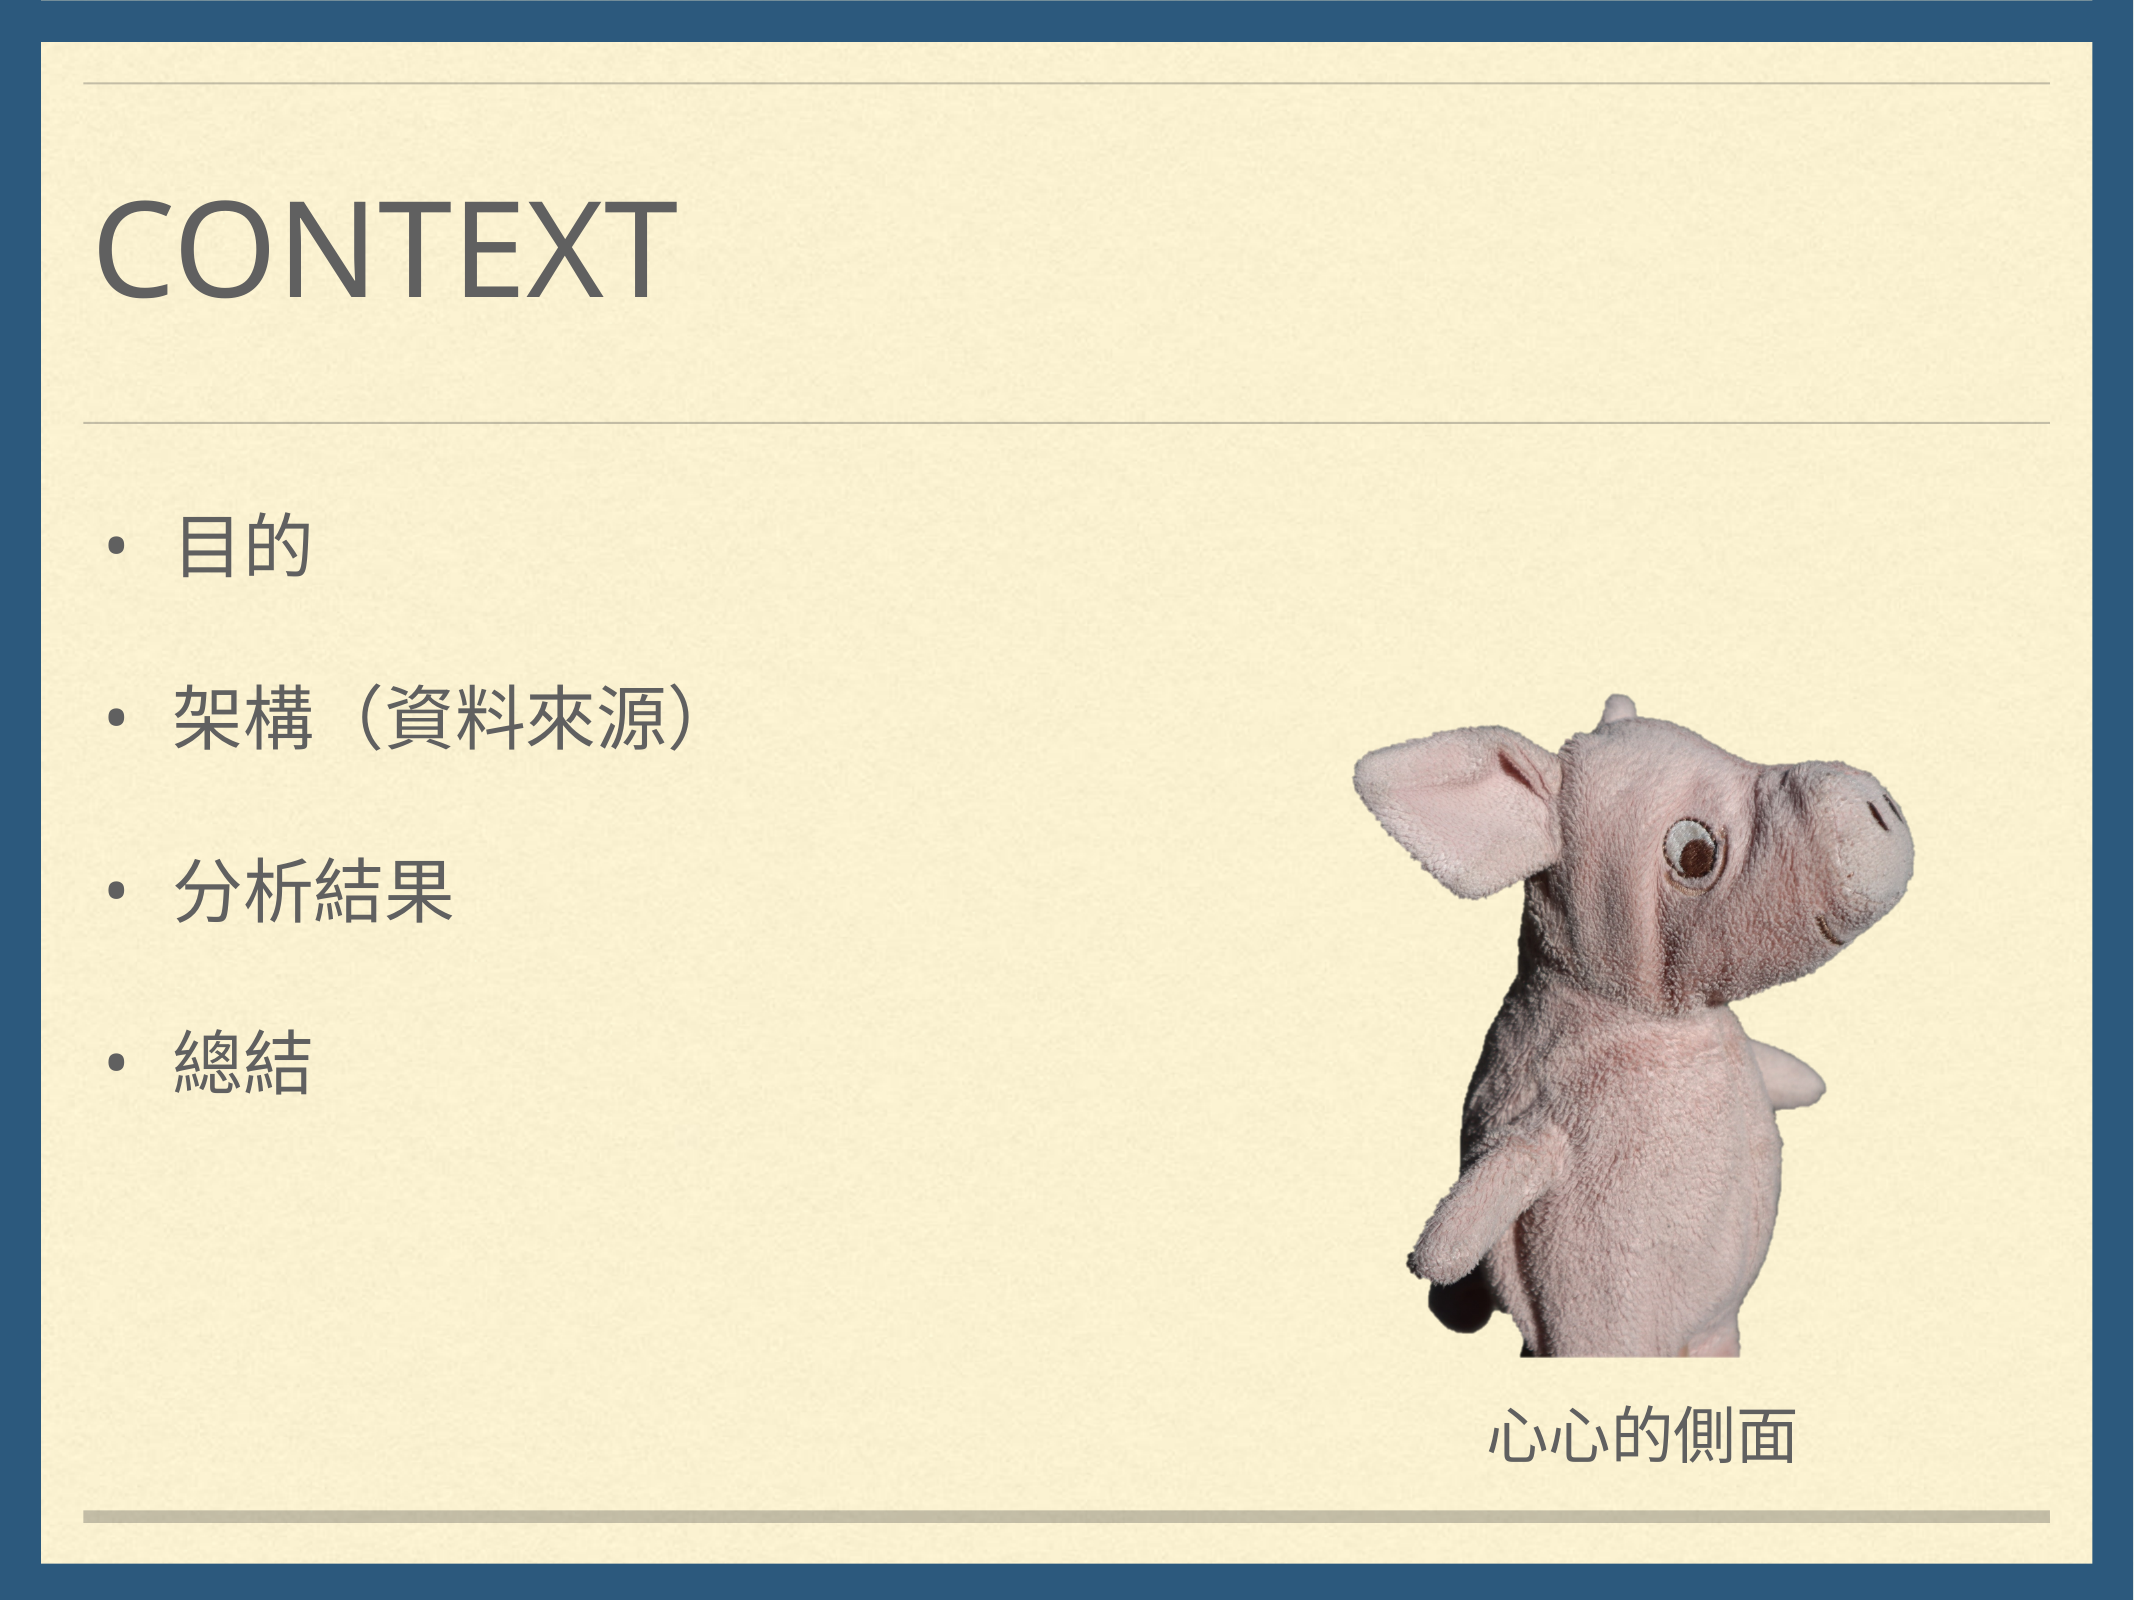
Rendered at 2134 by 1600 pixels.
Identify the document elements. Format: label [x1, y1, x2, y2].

text_box [0, 0, 2134, 1600]
picture [933, 623, 2034, 1358]
